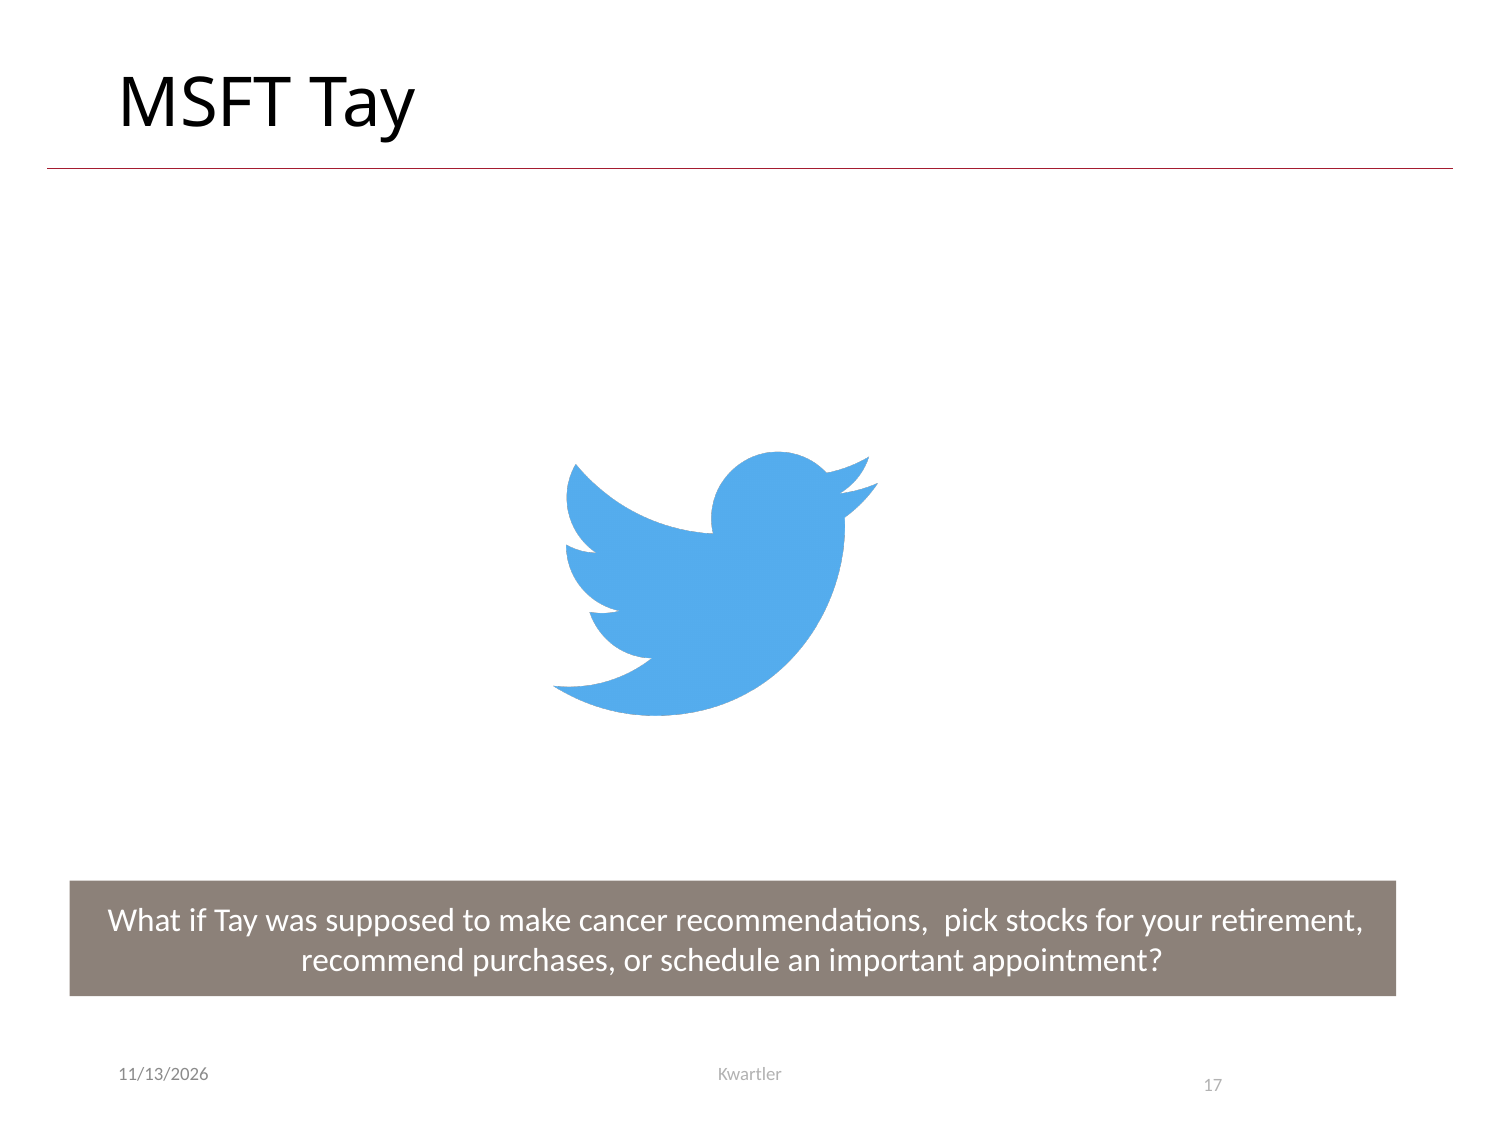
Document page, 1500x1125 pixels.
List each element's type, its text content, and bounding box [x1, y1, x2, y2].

slide_number 17 [1188, 1042, 1330, 1103]
title MSFT Tay [103, 59, 1397, 157]
text_box What if Tay was supposed to make cancer recommendations, pick stocks for your retirement, recommend purchases, or schedule an important appointment? [68, 880, 1397, 997]
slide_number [103, 1042, 441, 1103]
footer Kwartler [496, 1042, 1004, 1103]
picture [472, 346, 954, 827]
